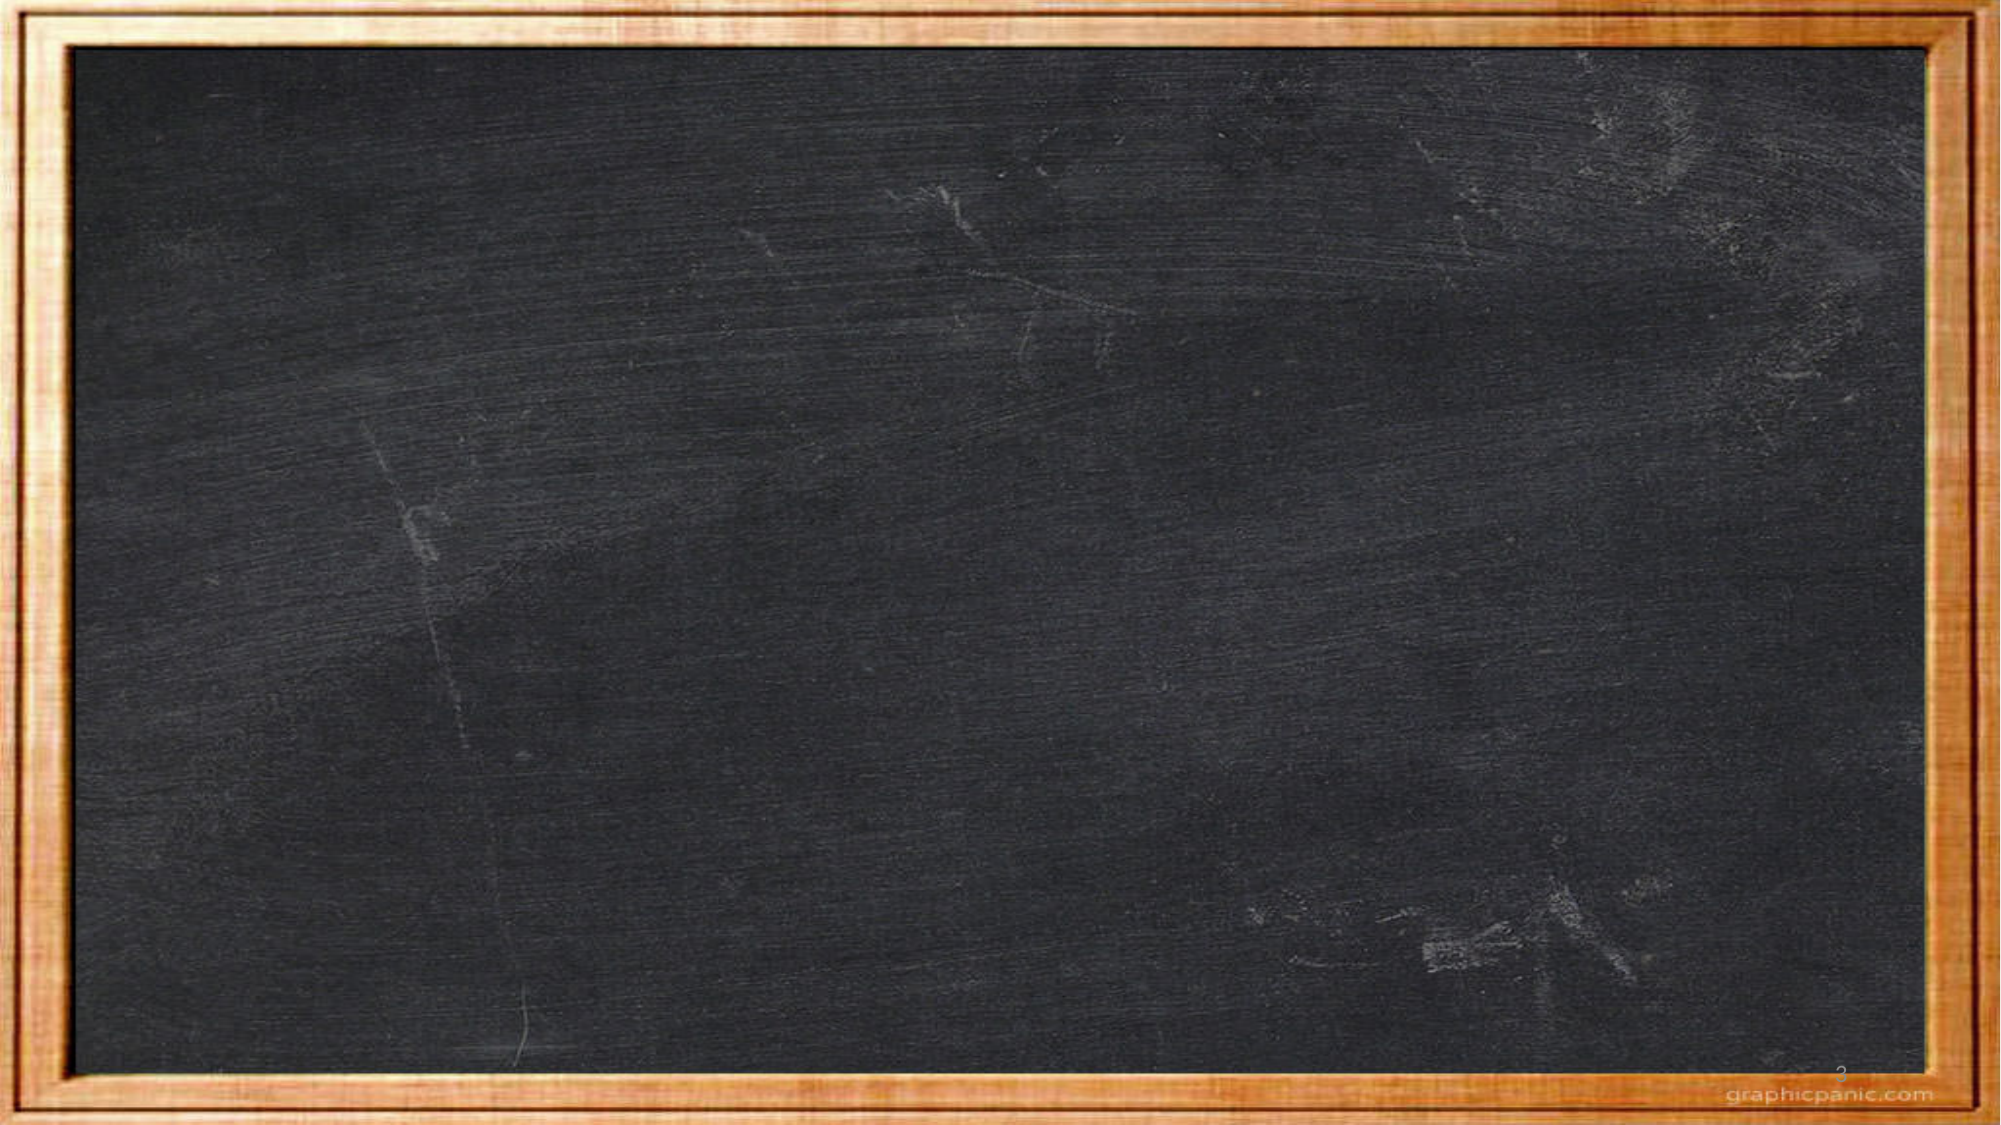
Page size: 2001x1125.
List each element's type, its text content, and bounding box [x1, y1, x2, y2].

picture [0, 0, 2001, 1125]
slide_number 3 [1412, 1042, 1863, 1103]
